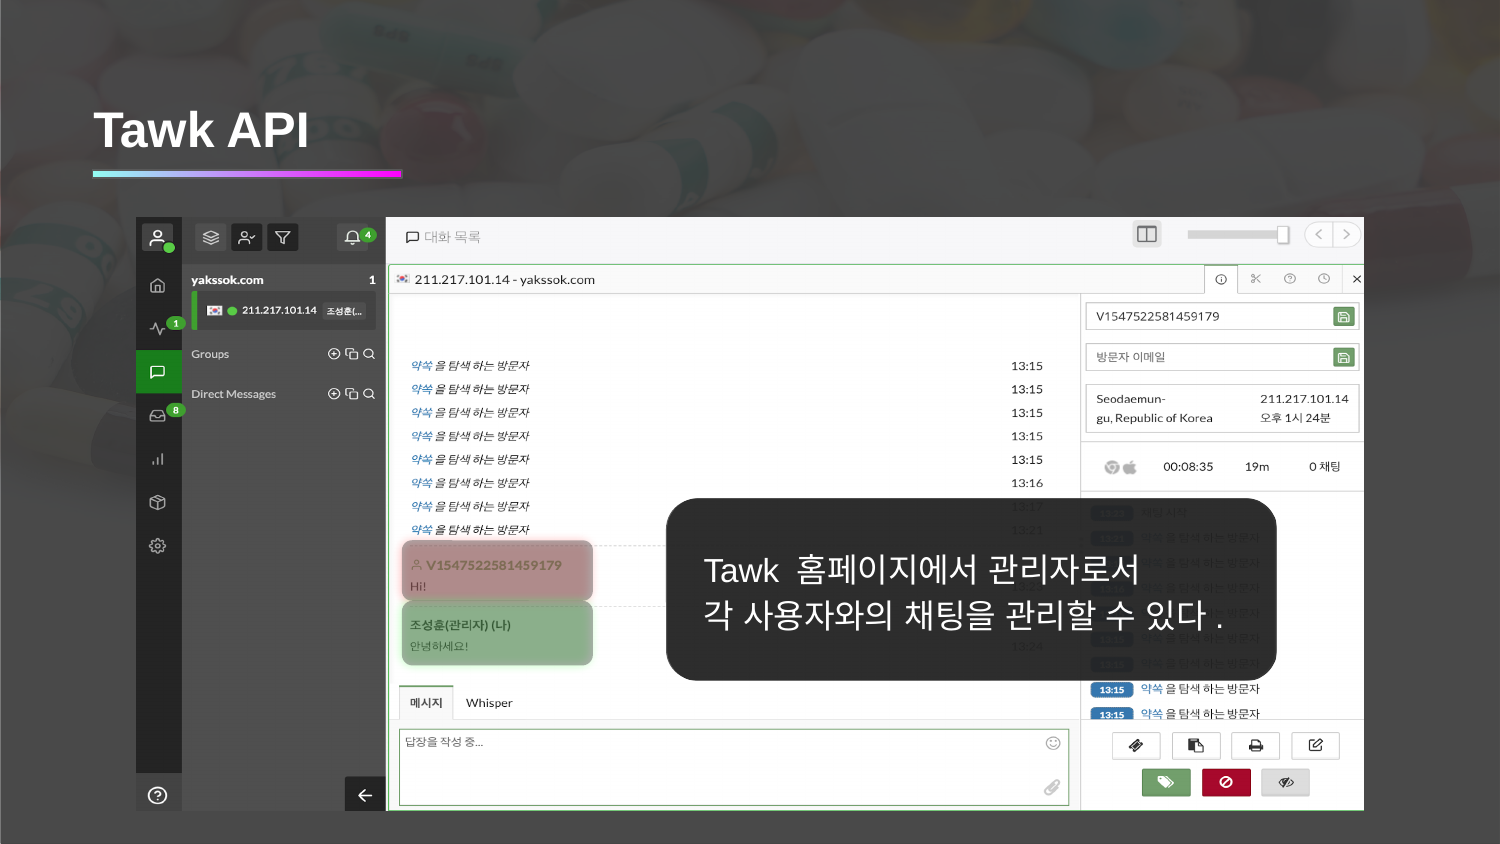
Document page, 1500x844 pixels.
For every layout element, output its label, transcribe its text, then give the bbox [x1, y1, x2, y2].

text_box [0, 0, 1500, 844]
picture [135, 217, 1364, 811]
text_box [92, 169, 402, 179]
text_box Tawk API [78, 82, 566, 186]
